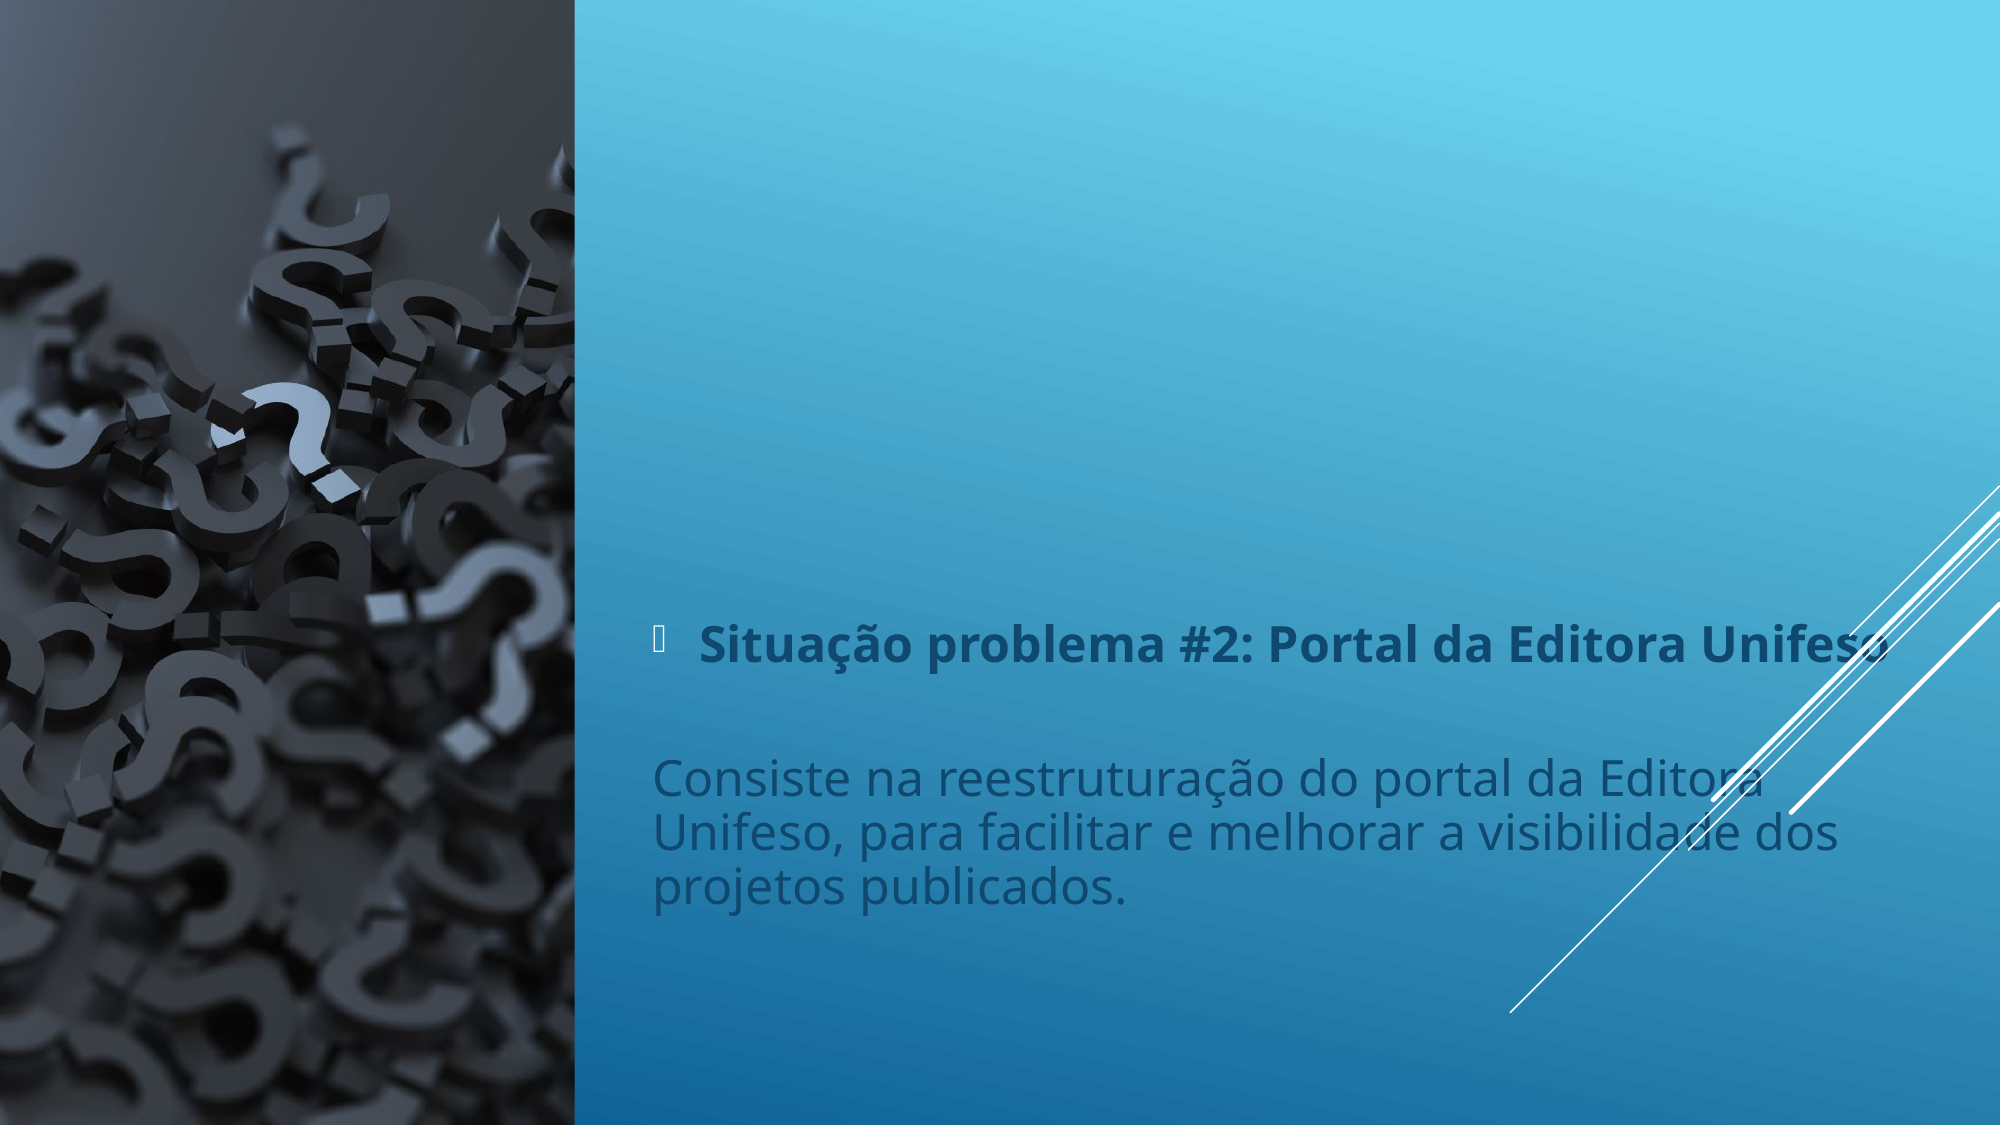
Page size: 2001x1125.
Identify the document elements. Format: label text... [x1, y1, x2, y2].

list Situação problema #2: Portal da Editora Unifeso Consiste na reestruturação do portal da Editora Unifeso, para facilitar e melhorar a visibilidade dos projetos publicados. [637, 112, 1914, 1081]
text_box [1510, 485, 2000, 1013]
picture [0, 0, 575, 1125]
text_box [575, 0, 2000, 1125]
